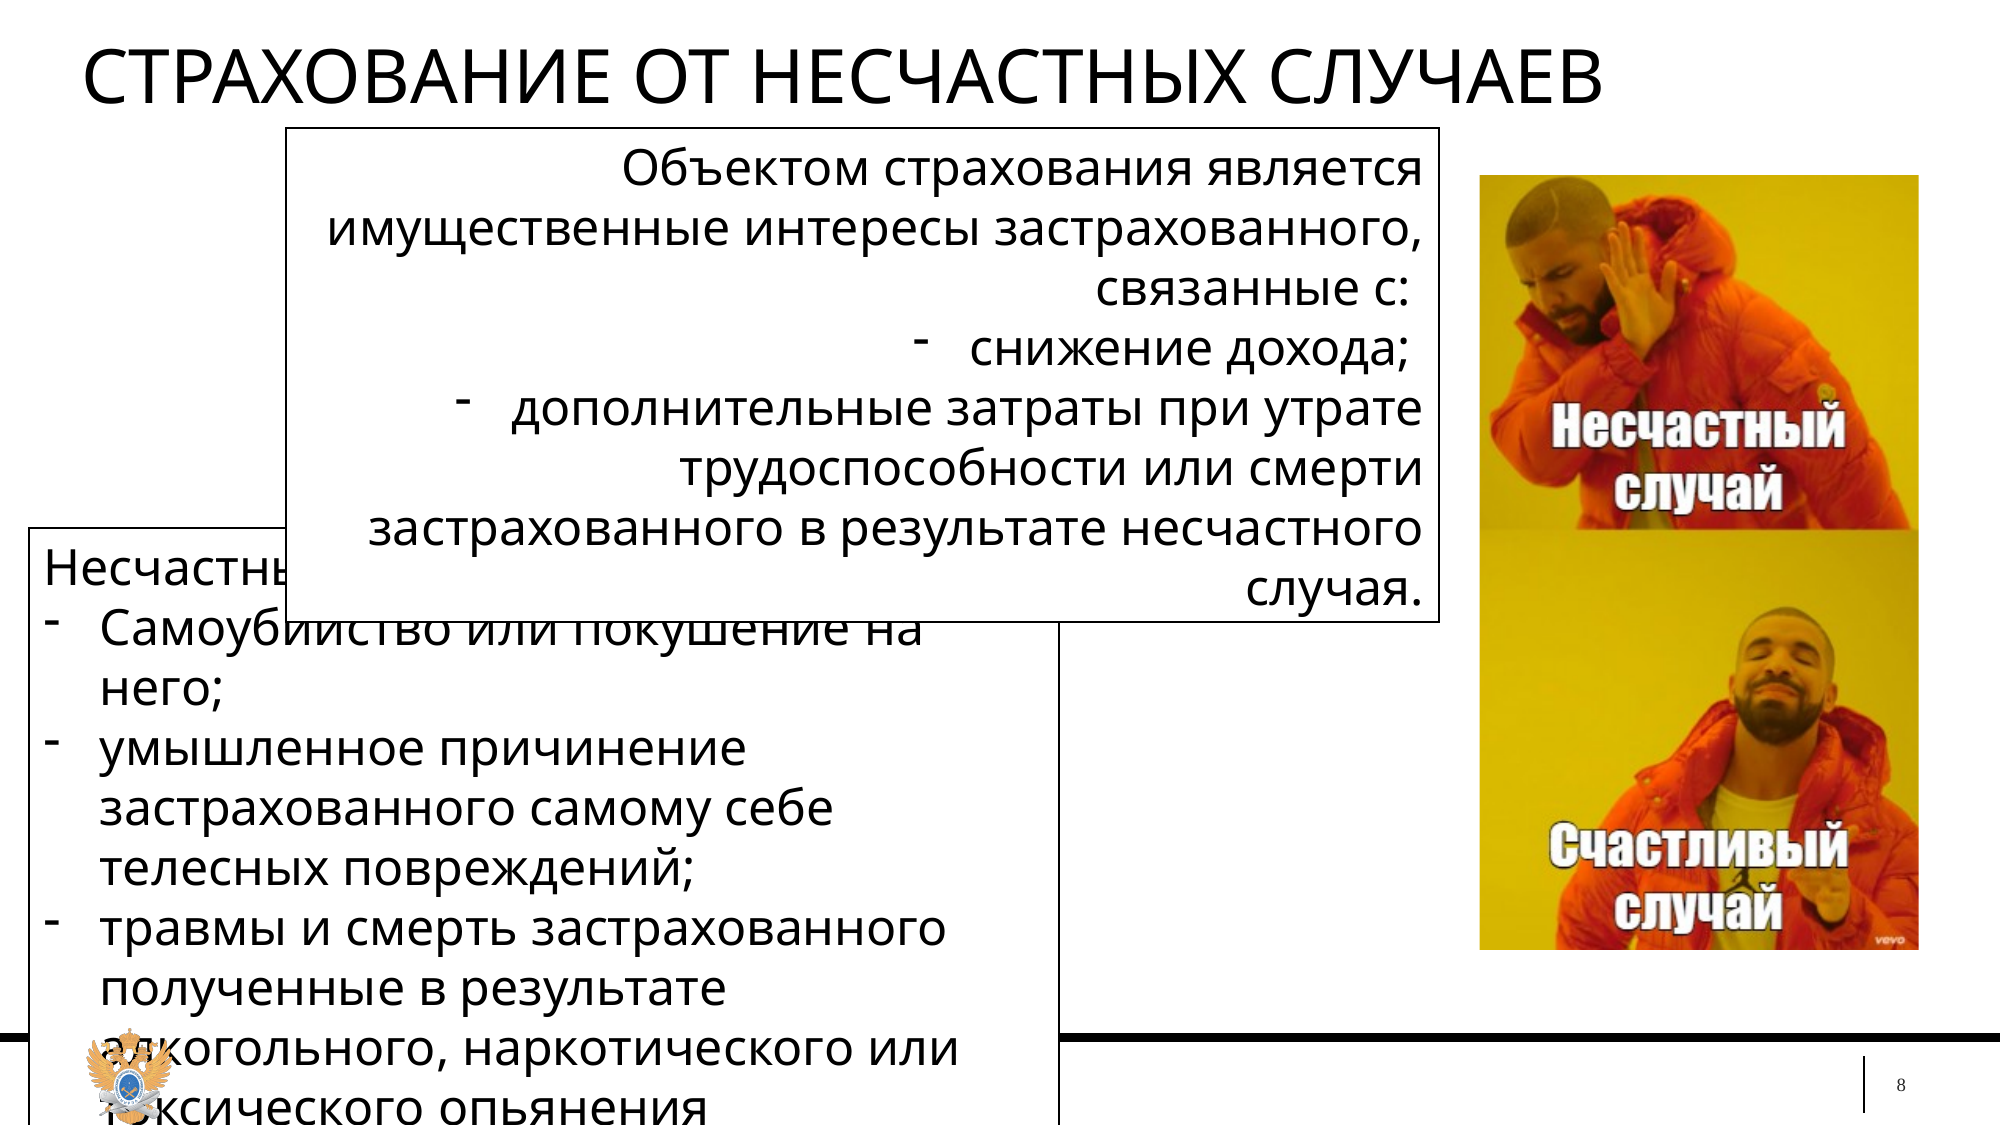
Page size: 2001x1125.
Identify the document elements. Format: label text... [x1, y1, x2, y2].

picture [81, 1028, 178, 1125]
picture [1479, 175, 1919, 950]
text_box Объектом страхования является имущественные интересы застрахованного, связанные с: снижение дохода; дополнительные затраты при утрате трудоспособности или смерти застрахованного в результате несчастного случая. [285, 127, 1440, 623]
list СТРАХОВАНИЕ ОТ НЕСЧАСТНЫХ СЛУЧАЕВ [81, 19, 1919, 120]
text_box Несчастным случаем не считается: Самоубийство или покушение на него; умышленное причинение застрахованного самому себе телесных повреждений; травмы и смерть застрахованного полученные в результате алкогольного, наркотического или токсического опьянения [28, 527, 1060, 1125]
